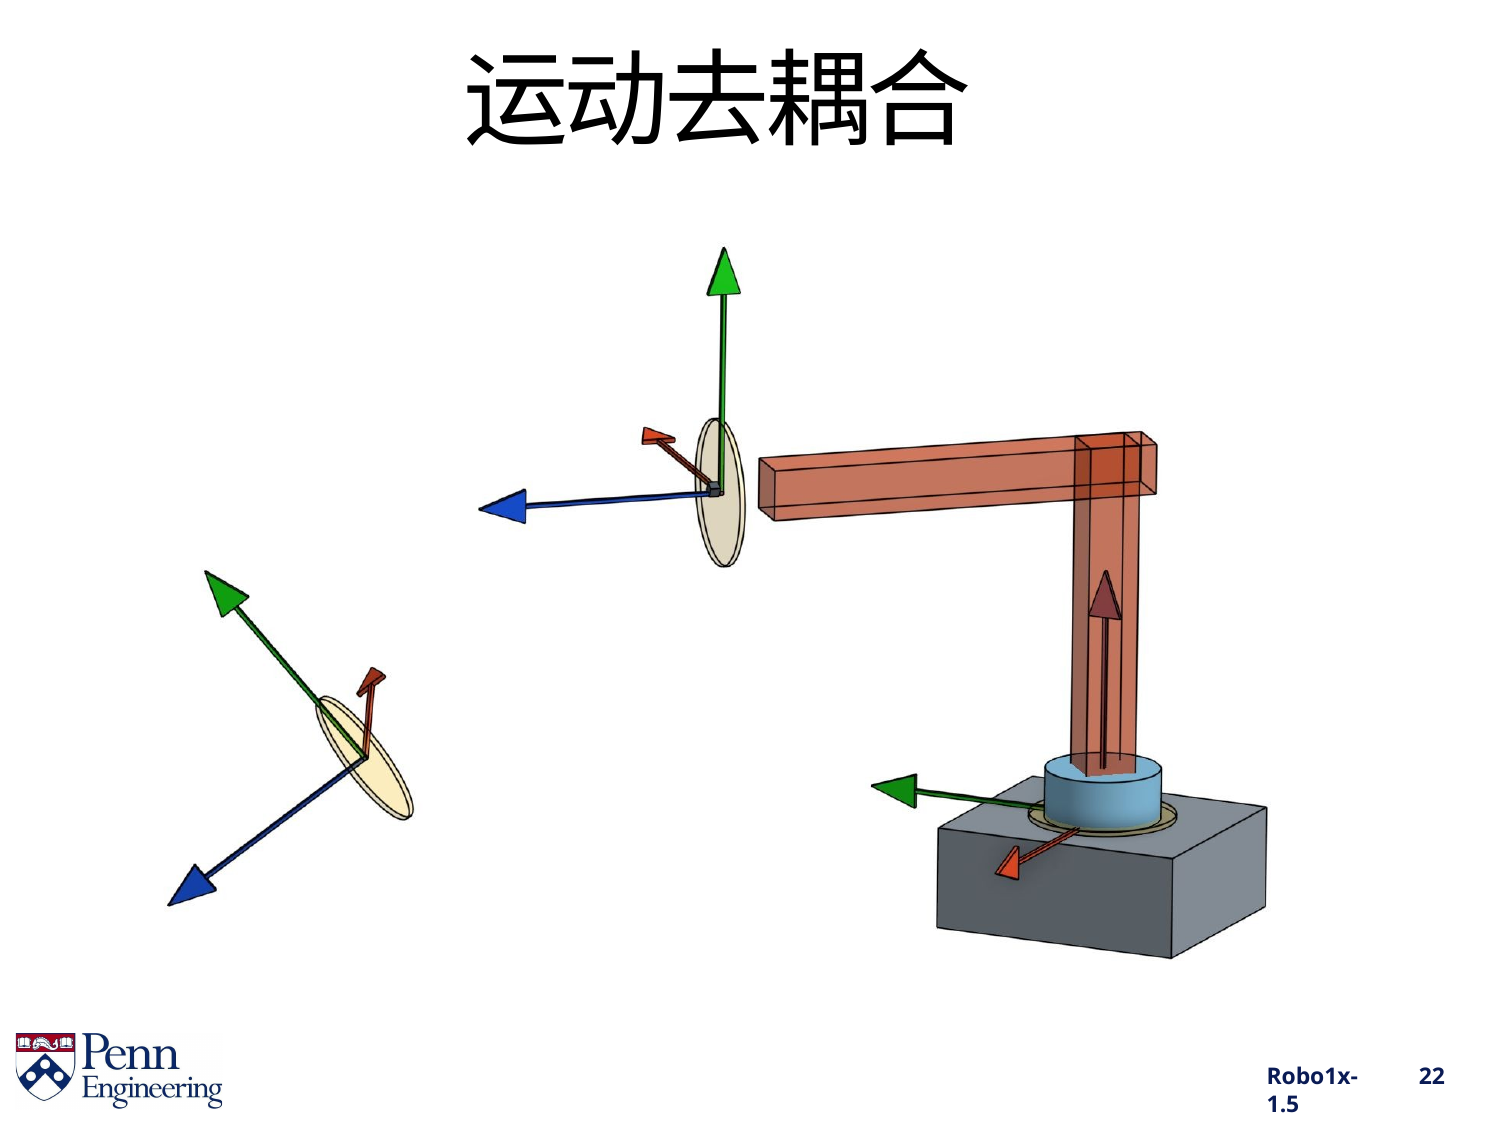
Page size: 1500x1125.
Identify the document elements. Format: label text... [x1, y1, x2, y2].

slide_number 22 [1414, 1058, 1449, 1125]
picture [15, 1033, 223, 1110]
text_box [127, 235, 1295, 990]
title 运动去耦合 [107, 0, 1392, 221]
text_box Robo1x-1.5 [1264, 1058, 1390, 1117]
